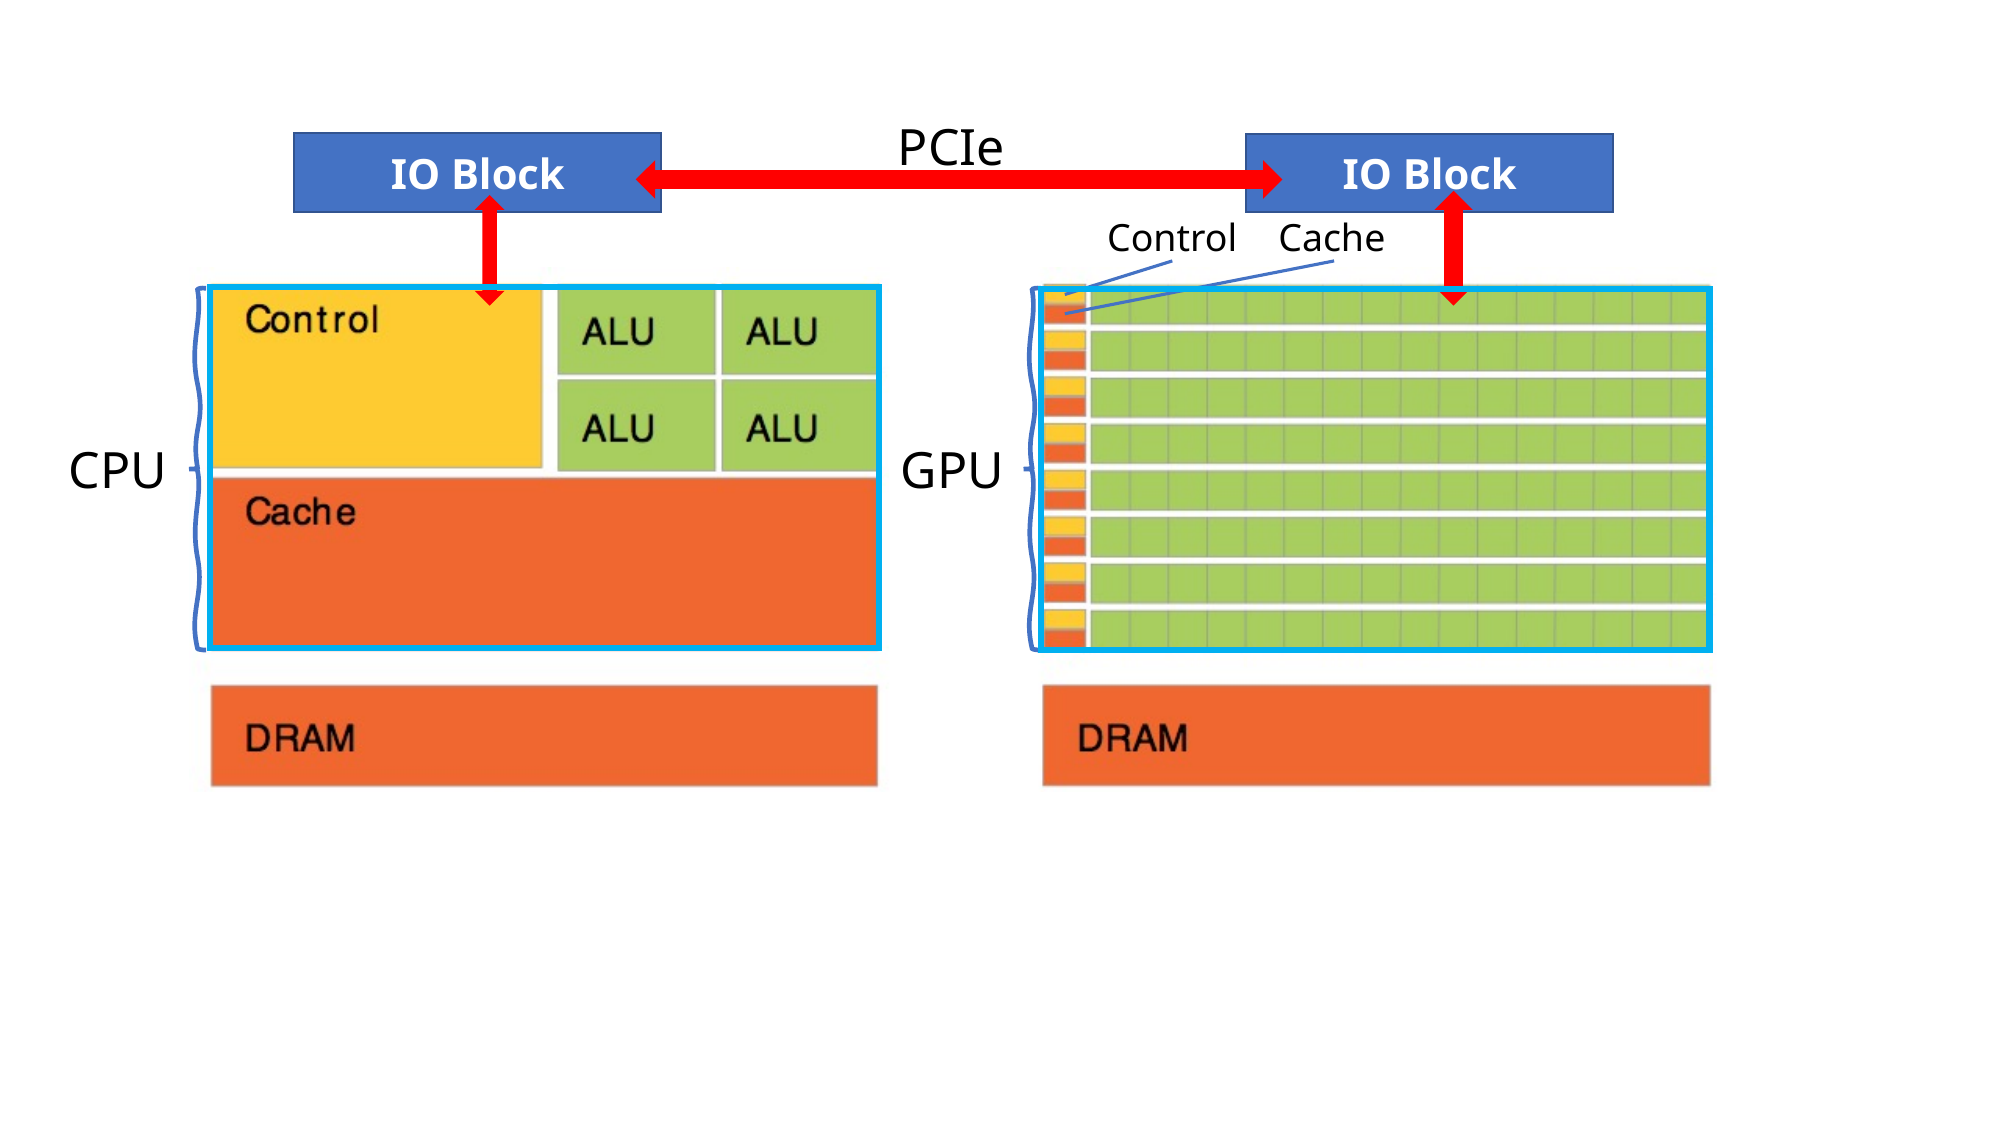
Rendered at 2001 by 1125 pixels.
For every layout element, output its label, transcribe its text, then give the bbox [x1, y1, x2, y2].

text_box Control [1092, 206, 1253, 260]
text_box Cache [1263, 213, 1401, 267]
text_box IO Block [1245, 133, 1614, 213]
text_box [474, 194, 505, 267]
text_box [1064, 260, 1335, 314]
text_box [56, 267, 1738, 792]
text_box [635, 160, 1283, 199]
text_box IO Block [293, 132, 662, 213]
text_box PCIe [882, 107, 1020, 183]
text_box [1434, 190, 1473, 267]
